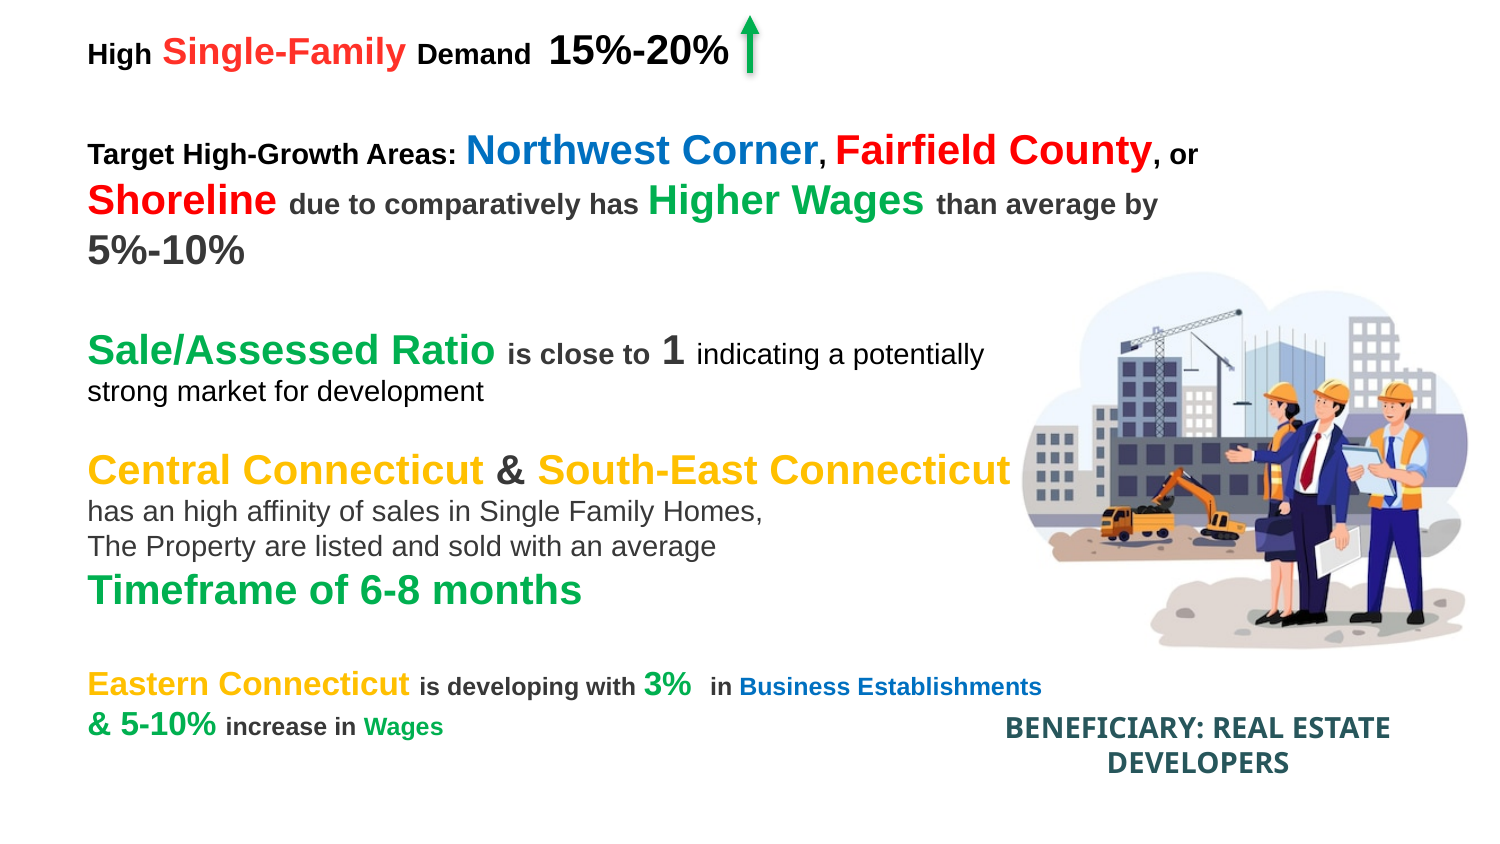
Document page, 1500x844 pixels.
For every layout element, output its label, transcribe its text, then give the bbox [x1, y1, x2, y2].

text_box High Single-Family Demand 15%-20% Target High-Growth Areas: Northwest Corner, Fairfield County, or Shoreline due to comparatively has Higher Wages than average by 5%-10% Sale/Assessed Ratio is close to 1 indicating a potentially strong market for development Central Connecticut & South-East Connecticut has an high affinity of sales in Single Family Homes, The Property are listed and sold with an average Timeframe of 6-8 months Eastern Connecticut is developing with 3% in Business Establishments & 5-10% increase in Wages [72, 15, 1219, 844]
text_box BENEFICIARY: REAL ESTATE DEVELOPERS [1219, 702, 1478, 788]
picture [1019, 259, 1478, 651]
